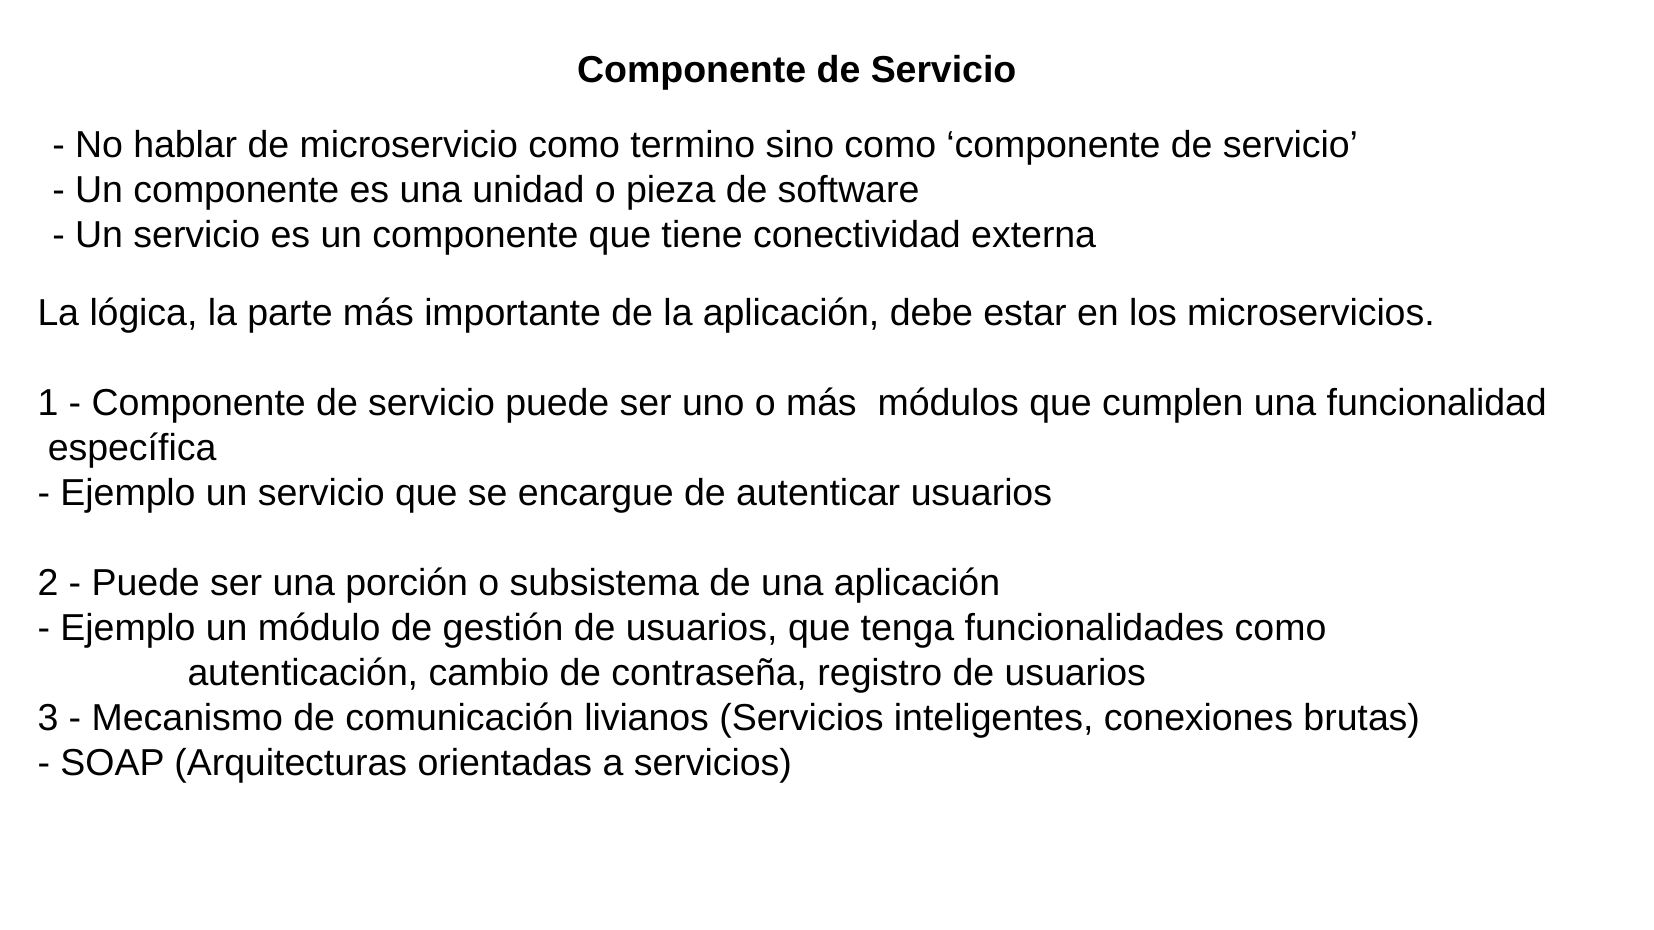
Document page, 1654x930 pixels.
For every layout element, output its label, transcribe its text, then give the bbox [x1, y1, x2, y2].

text_box Componente de Servicio [562, 37, 1050, 137]
text_box La lógica, la parte más importante de la aplicación, debe estar en los microservicios. 1 - Componente de servicio puede ser uno o más módulos que cumplen una funcionalidad específica - Ejemplo un servicio que se encargue de autenticar usuarios 2 - Puede ser una porción o subsistema de una aplicación - Ejemplo un módulo de gestión de usuarios, que tenga funcionalidades como autenticación, cambio de contraseña, registro de usuarios 3 - Mecanismo de comunicación livianos (Servicios inteligentes, conexiones brutas) - SOAP (Arquitecturas orientadas a servicios) [37, 288, 1548, 829]
text_box - No hablar de microservicio como termino sino como ‘componente de servicio’ - Un componente es una unidad o pieza de software - Un servicio es un componente que tiene conectividad externa [37, 112, 1612, 296]
